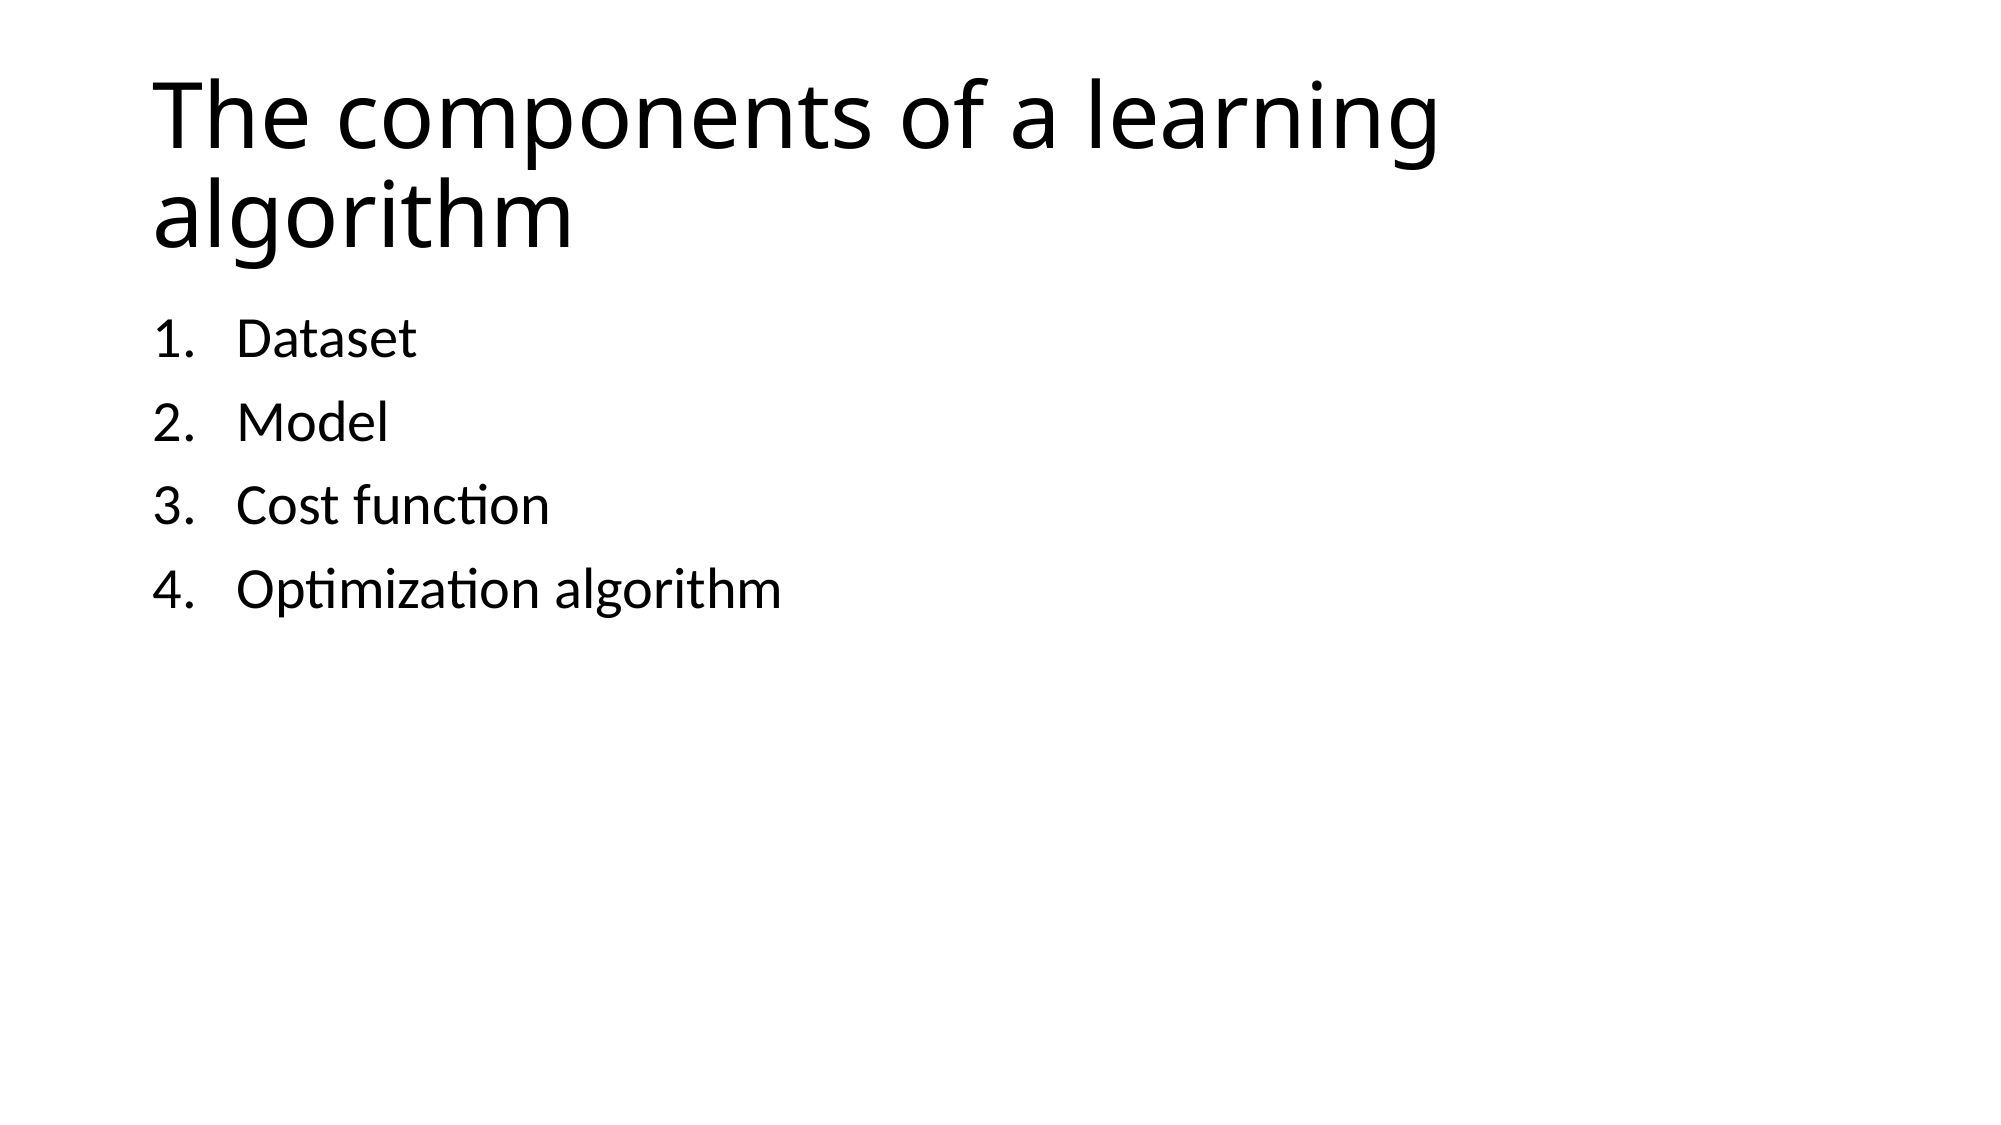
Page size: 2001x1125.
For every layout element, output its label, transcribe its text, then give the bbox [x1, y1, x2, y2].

title The components of a learning algorithm [137, 59, 1863, 278]
list Dataset Model Cost function Optimization algorithm [137, 299, 1863, 1014]
